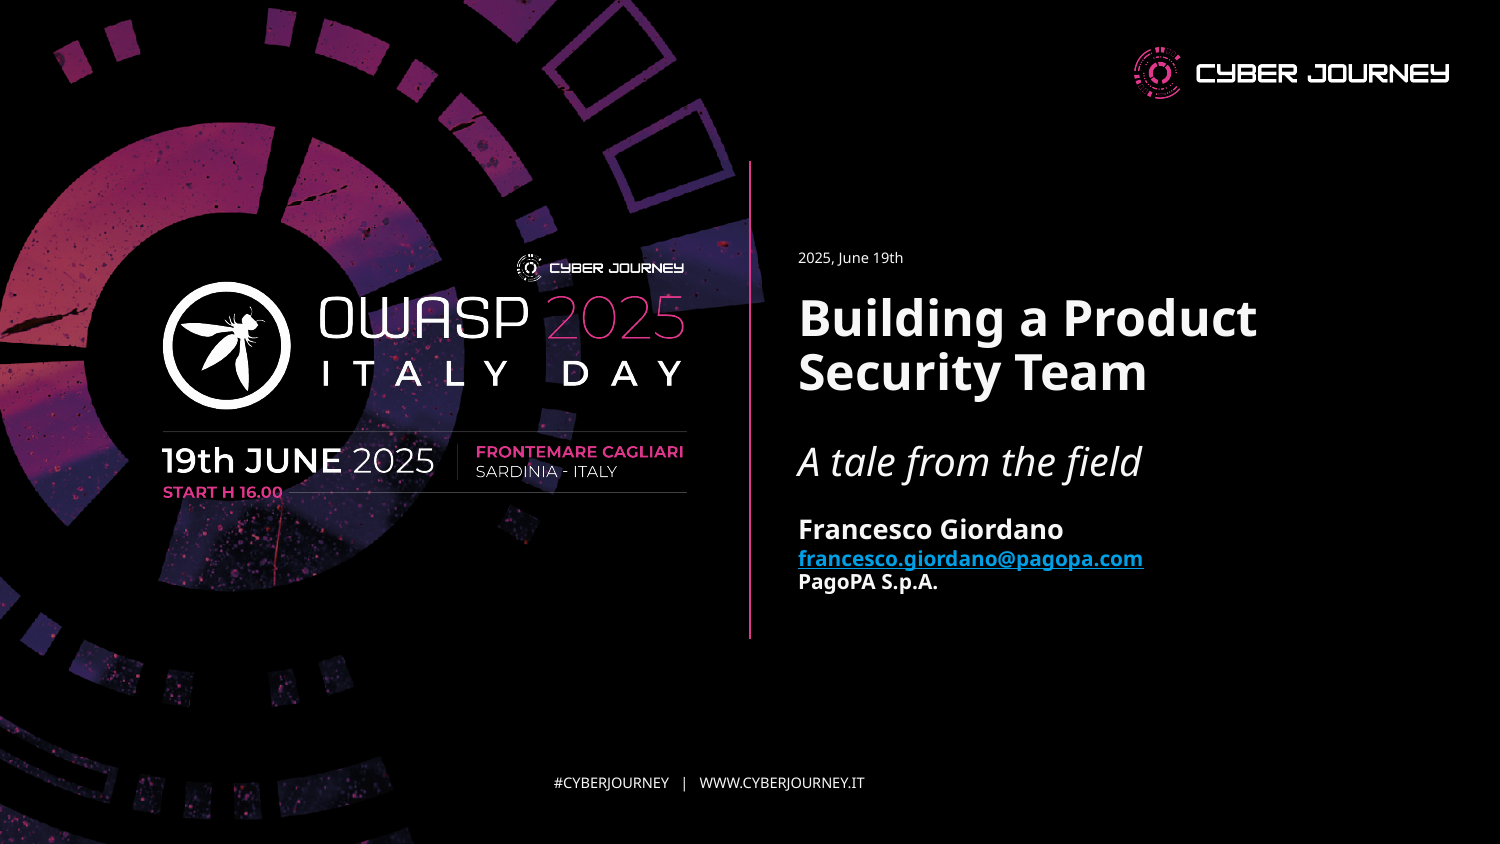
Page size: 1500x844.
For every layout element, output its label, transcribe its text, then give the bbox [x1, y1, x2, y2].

list 2025, June 19th [790, 247, 1313, 284]
title Building a Product Security Team A tale from the field [790, 290, 1449, 441]
picture [0, 0, 1500, 844]
list Francesco Giordano francesco.giordano@pagopa.com PagoPA S.p.A. [790, 512, 1358, 844]
